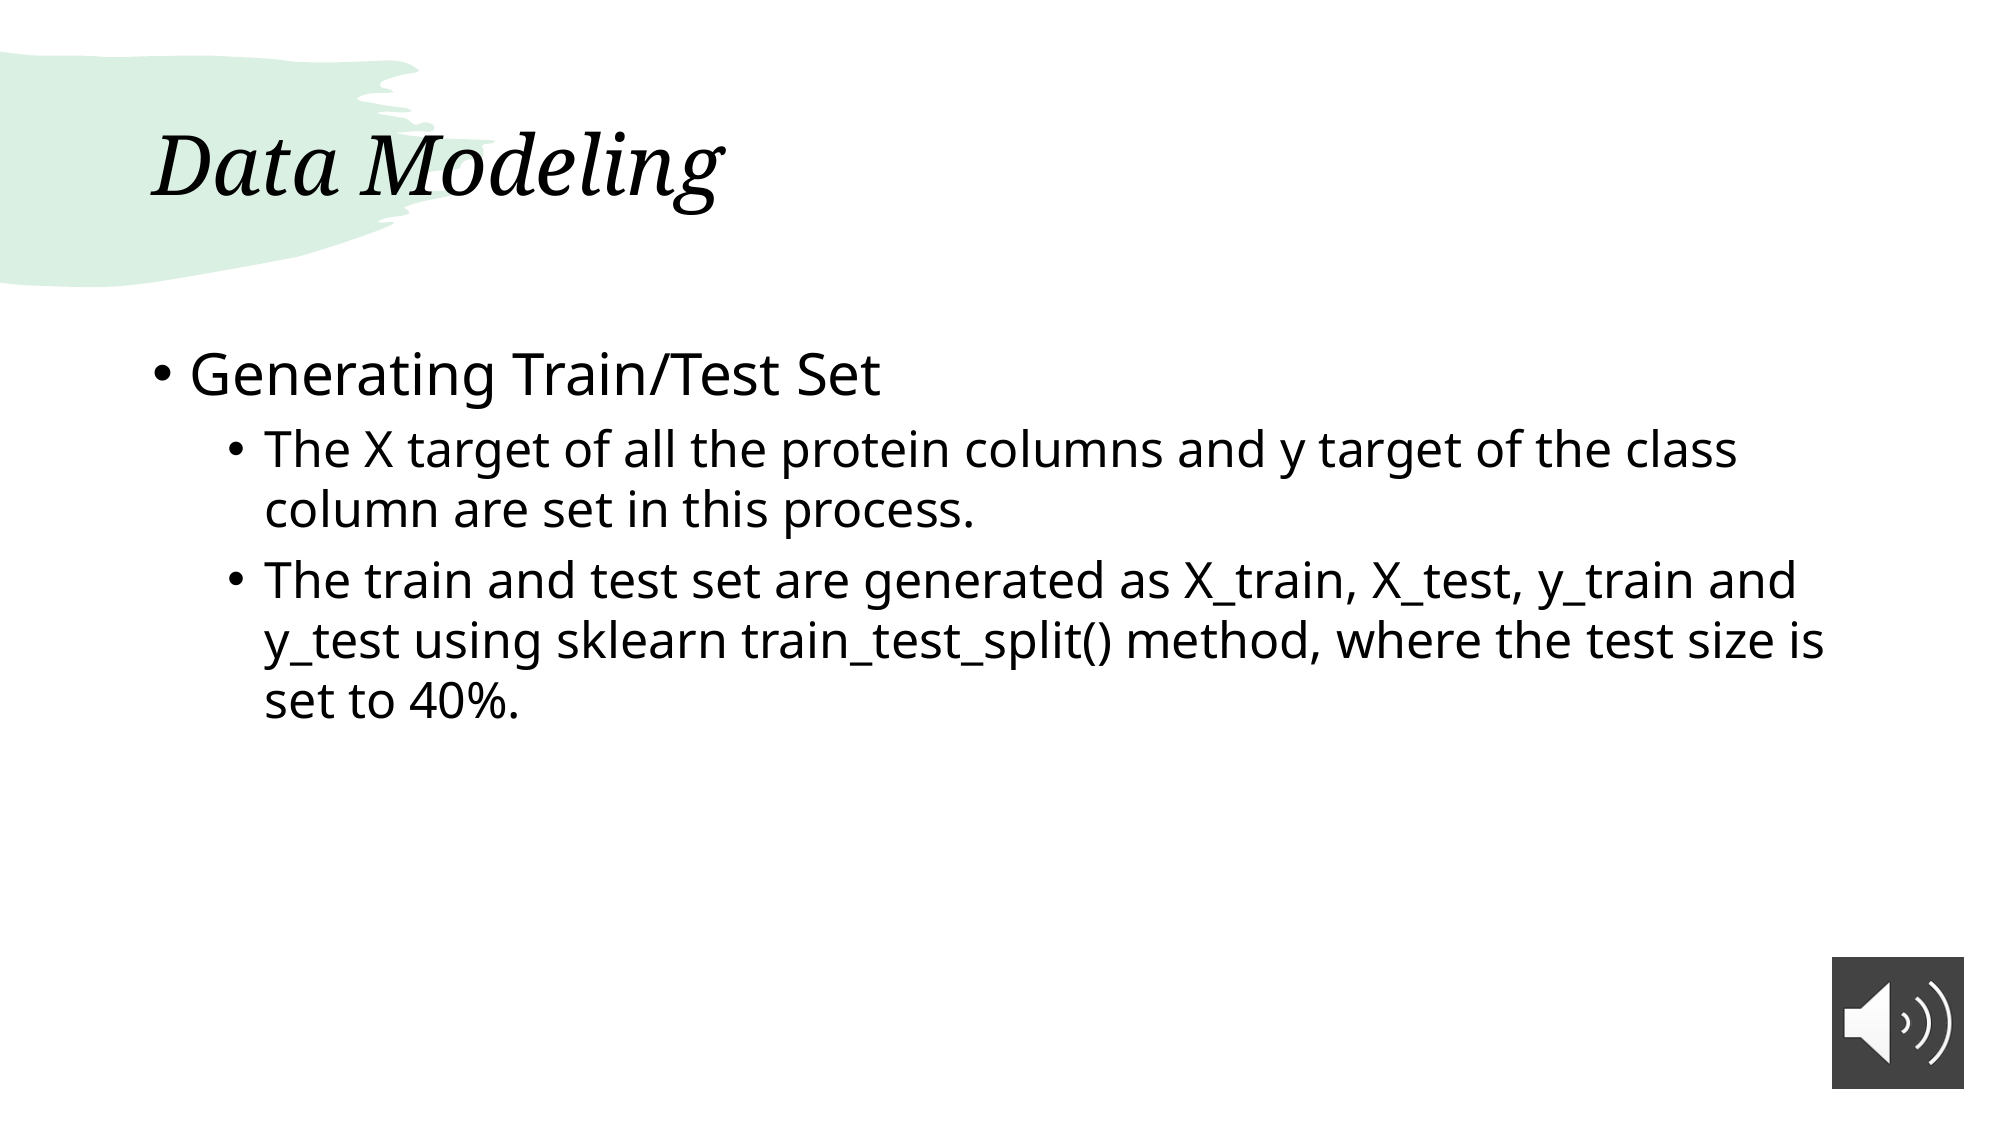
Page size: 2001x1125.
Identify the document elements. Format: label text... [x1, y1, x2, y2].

title Data Modeling [137, 59, 1863, 278]
list Generating Train/Test Set The X target of all the protein columns and y target of the class column are set in this process. The train and test set are generated as X_train, X_test, y_train and y_test using sklearn train_test_split() method, where the test size is set to 40%. [137, 329, 1863, 1013]
picture [1831, 956, 1965, 1090]
